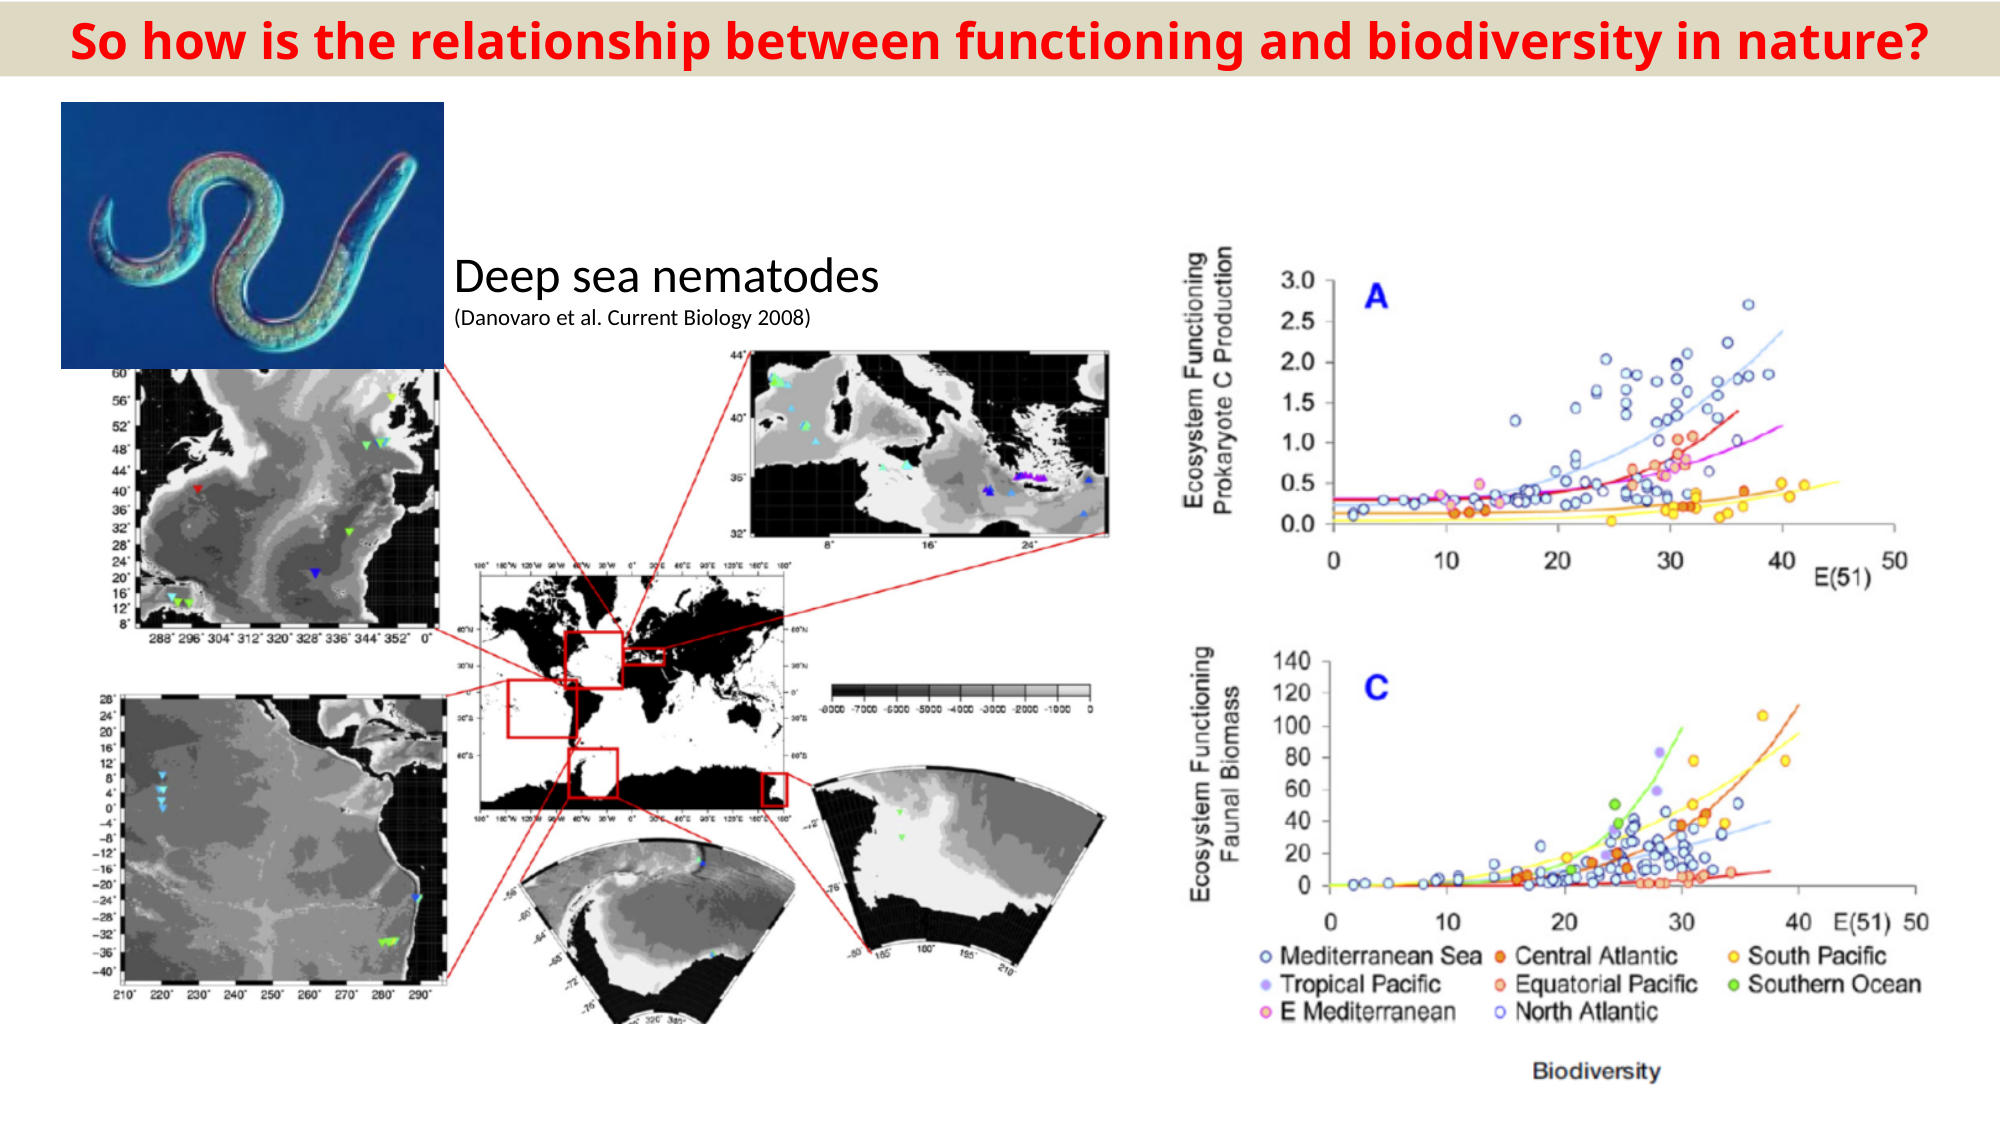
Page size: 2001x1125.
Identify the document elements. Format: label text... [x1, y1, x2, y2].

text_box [61, 102, 1282, 1024]
text_box So how is the relationship between functioning and biodiversity in nature? [0, 1, 2000, 77]
picture [1176, 240, 1941, 1088]
